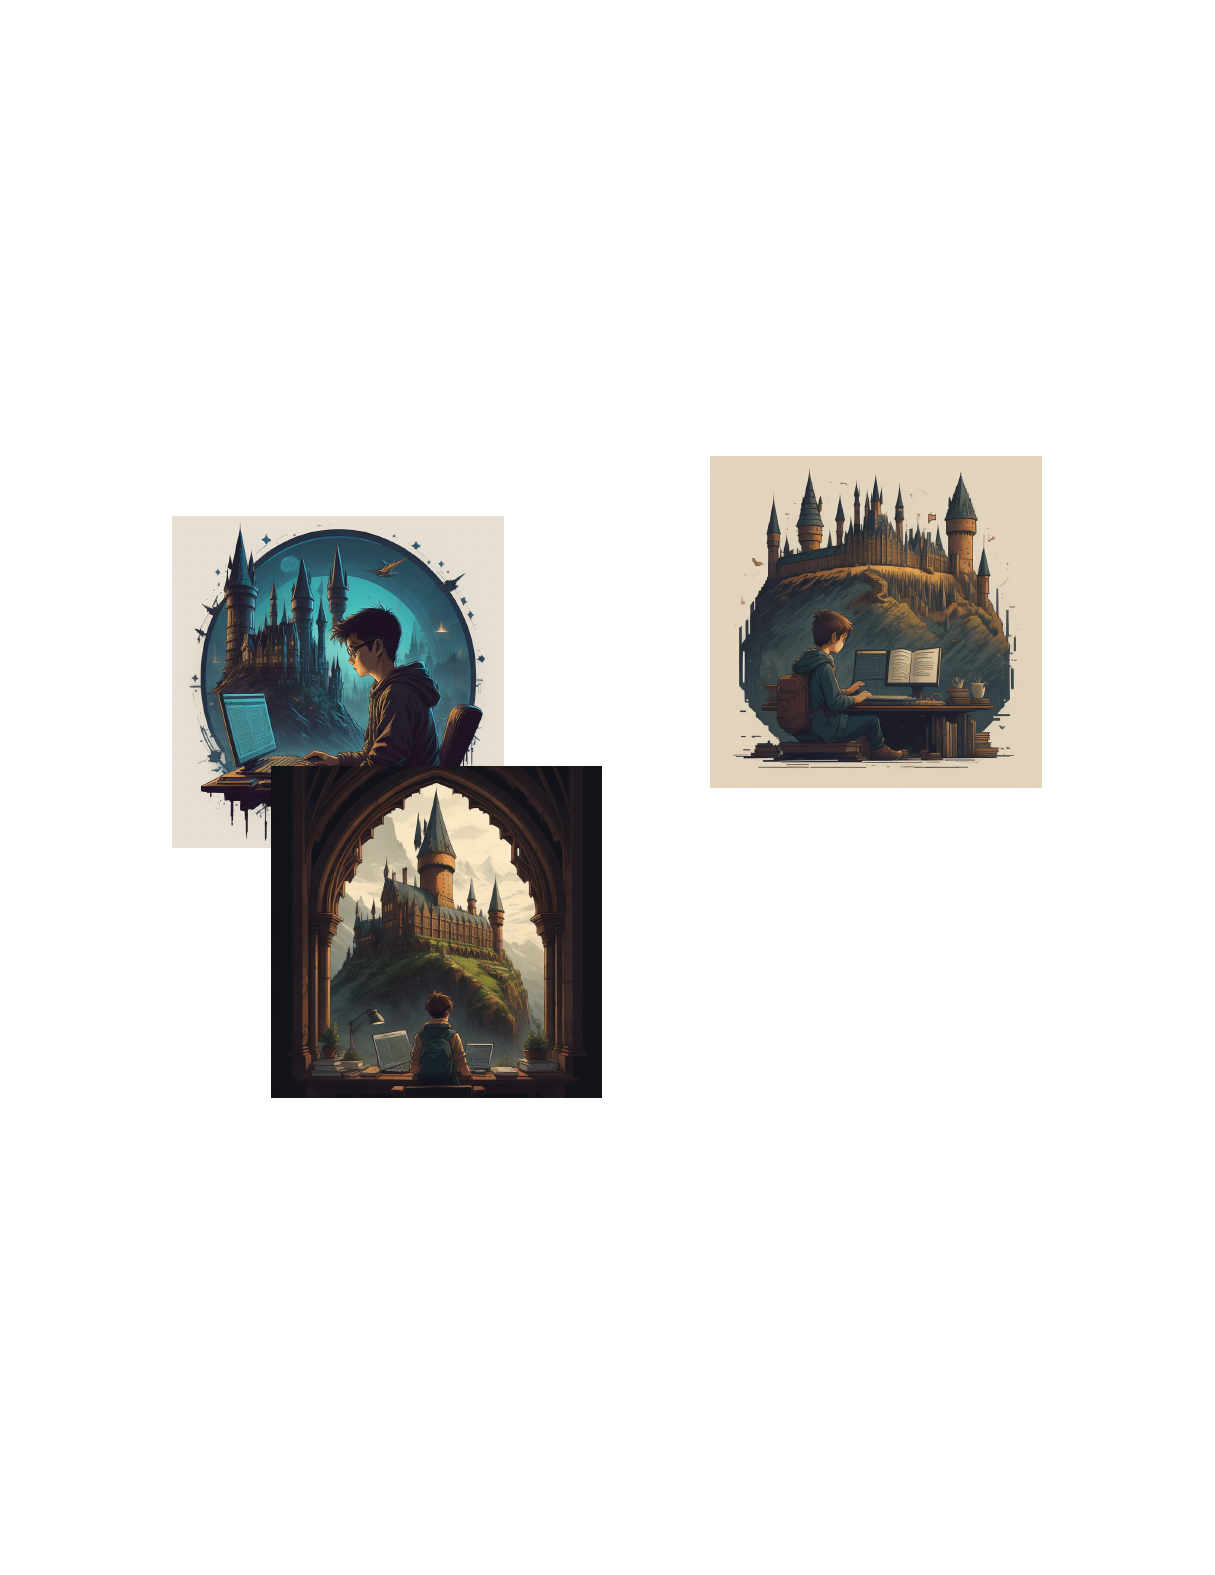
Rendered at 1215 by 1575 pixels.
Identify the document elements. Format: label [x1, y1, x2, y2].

picture [710, 456, 1042, 788]
picture [172, 516, 602, 1098]
